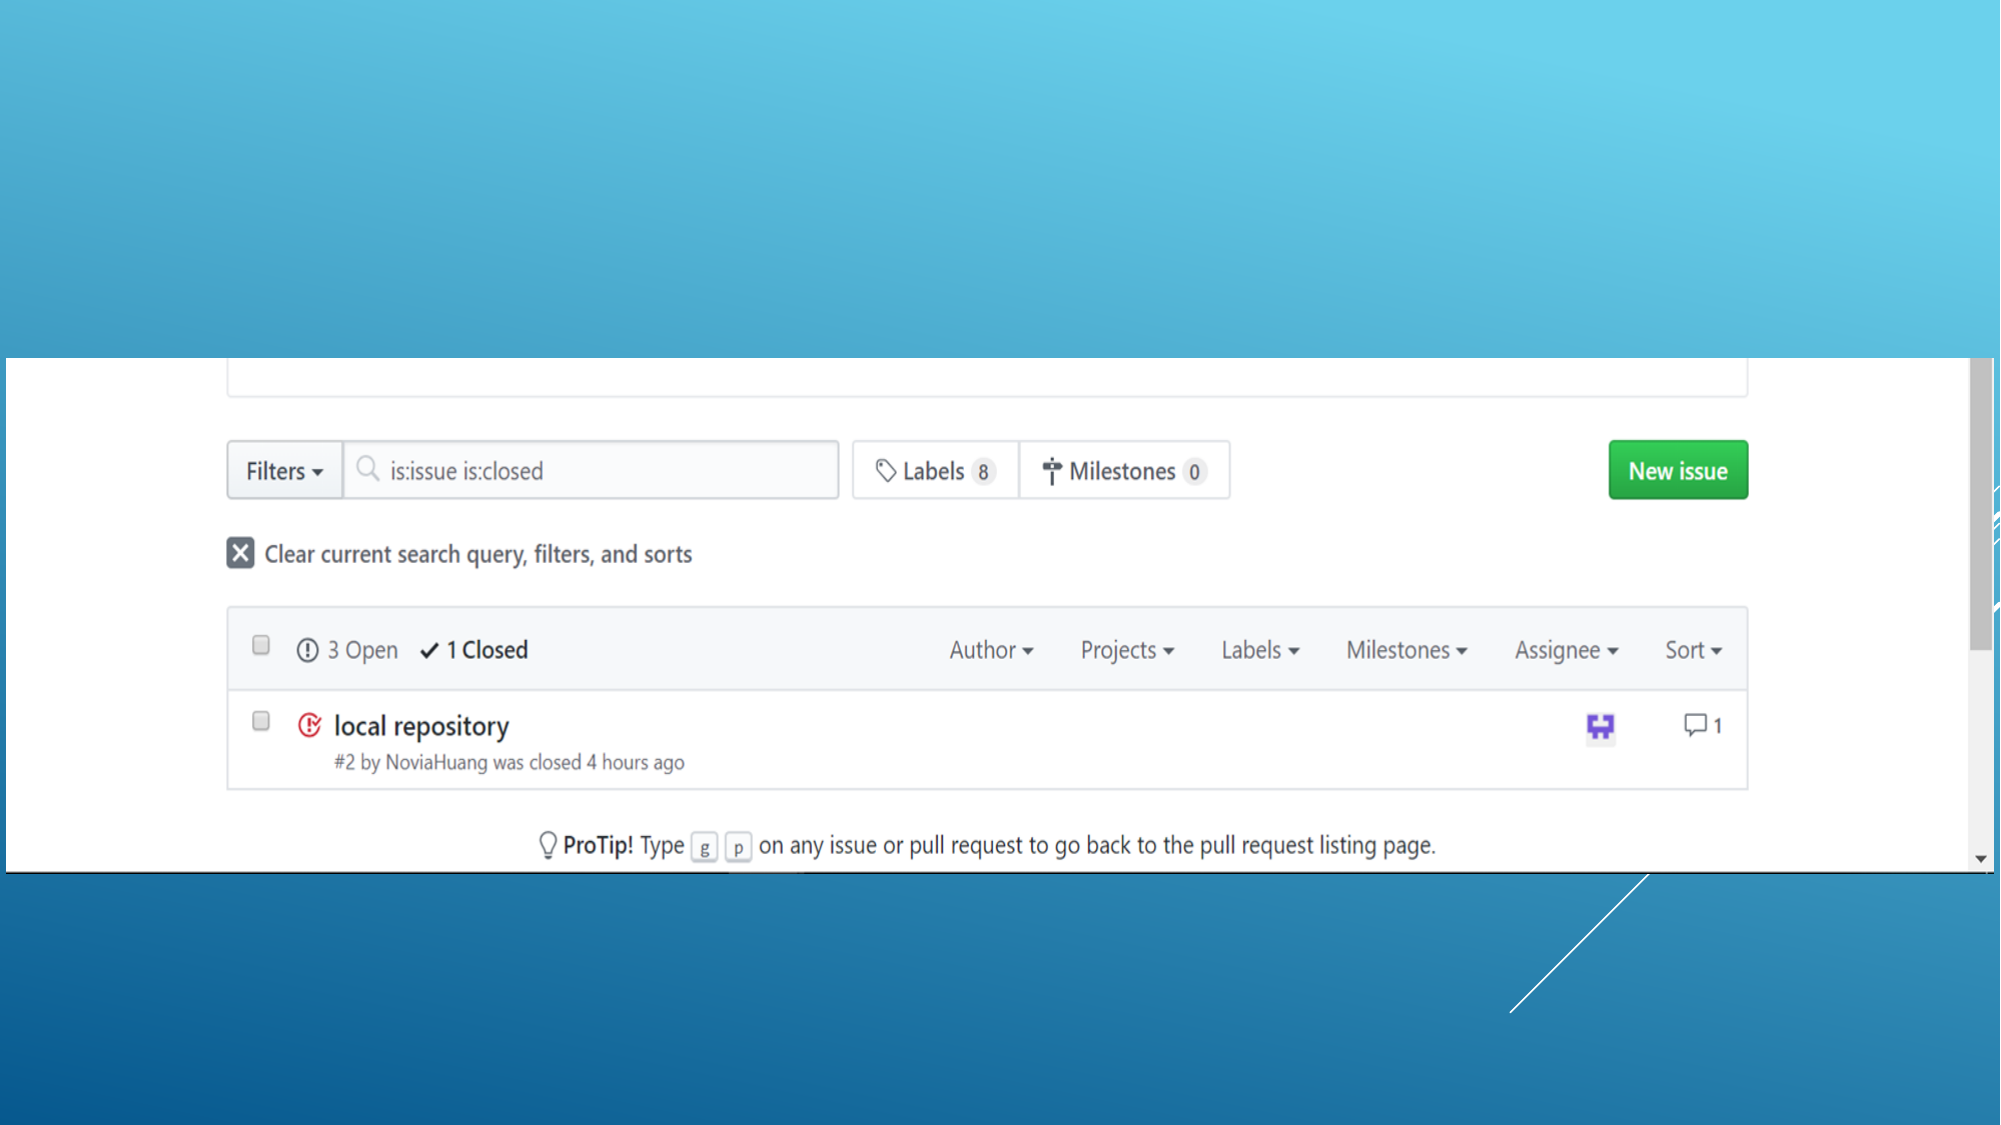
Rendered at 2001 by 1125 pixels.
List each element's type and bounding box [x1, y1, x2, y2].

picture [6, 358, 1994, 874]
